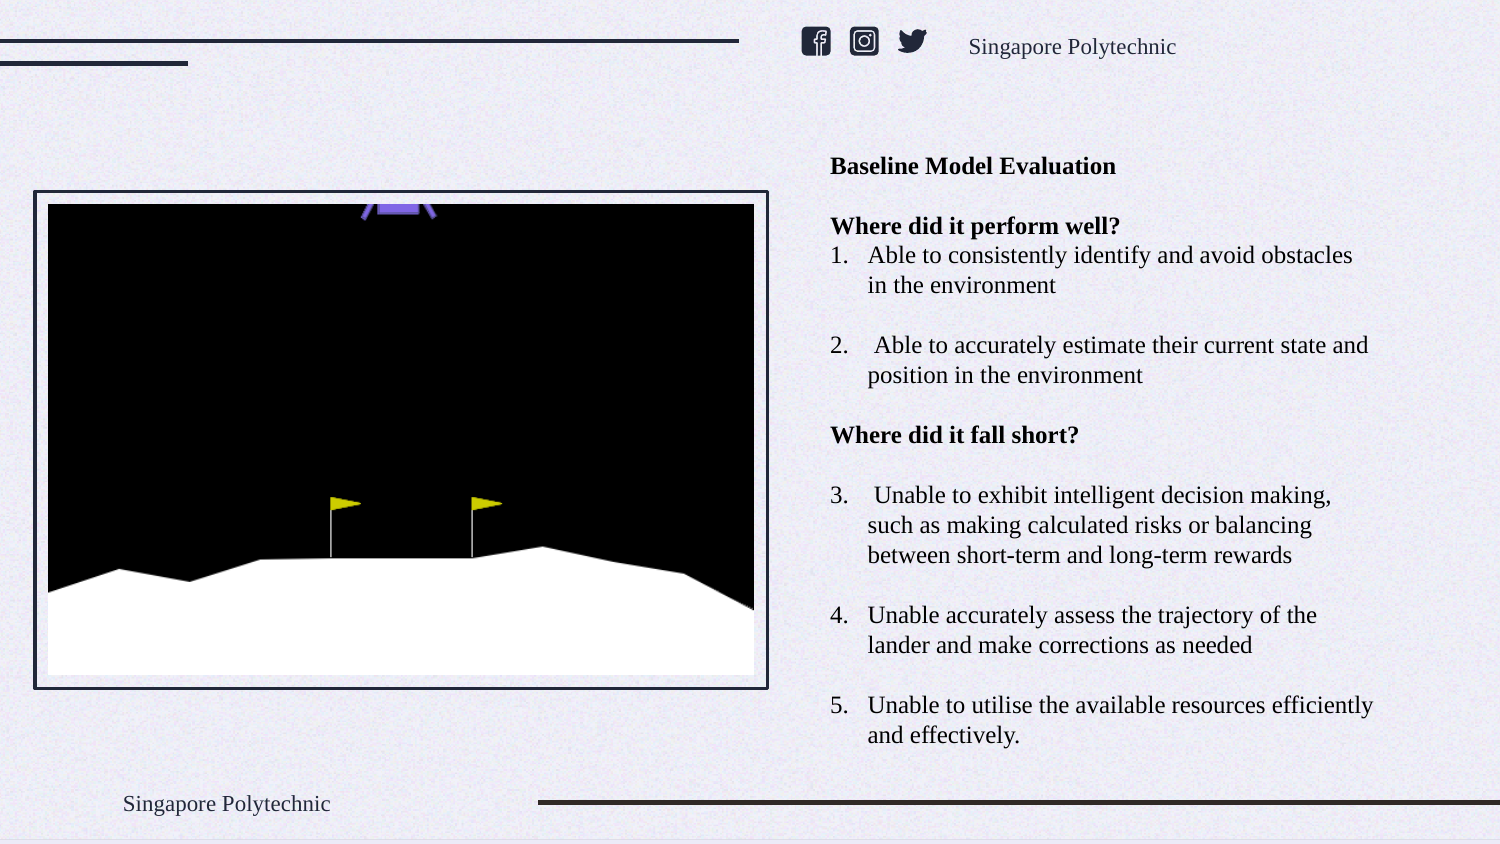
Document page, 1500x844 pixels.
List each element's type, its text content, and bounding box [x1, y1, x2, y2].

text_box Singapore Polytechnic [108, 778, 548, 827]
picture [0, 0, 1500, 844]
text_box Singapore Polytechnic [953, 21, 1394, 70]
text_box Baseline Model Evaluation Where did it perform well? Able to consistently identify and avoid obstacles in the environment Able to accurately estimate their current state and position in the environment Where did it fall short? Unable to exhibit intelligent decision making, such as making calculated risks or balancing between short-term and long-term rewards Unable accurately assess the trajectory of the lander and make corrections as needed Unable to utilise the available resources efficiently and effectively. [815, 141, 1394, 756]
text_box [801, 26, 928, 56]
text_box [35, 191, 768, 689]
